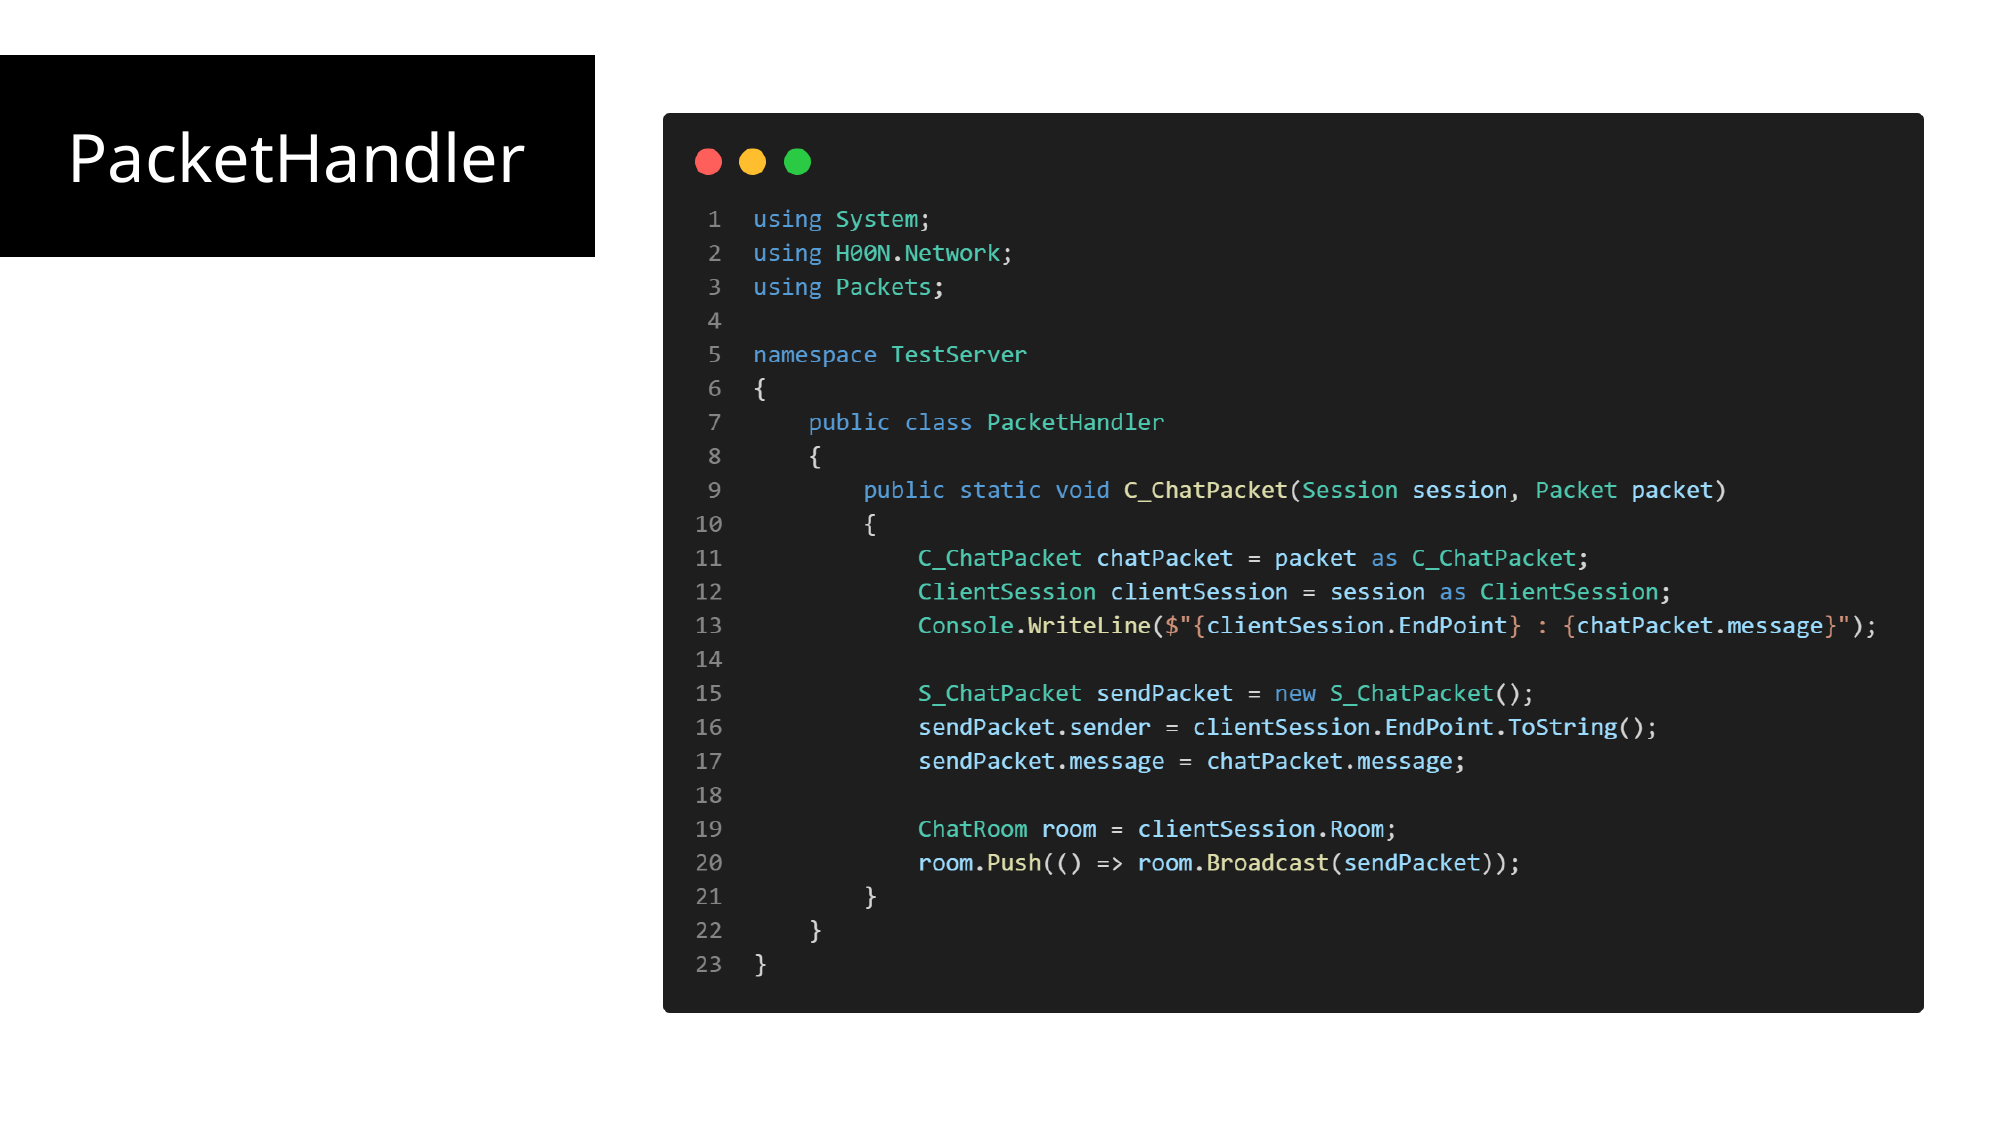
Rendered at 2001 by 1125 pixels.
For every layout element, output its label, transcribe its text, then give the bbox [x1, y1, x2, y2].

text_box PacketHandler [0, 55, 595, 257]
picture [657, 107, 1929, 1018]
